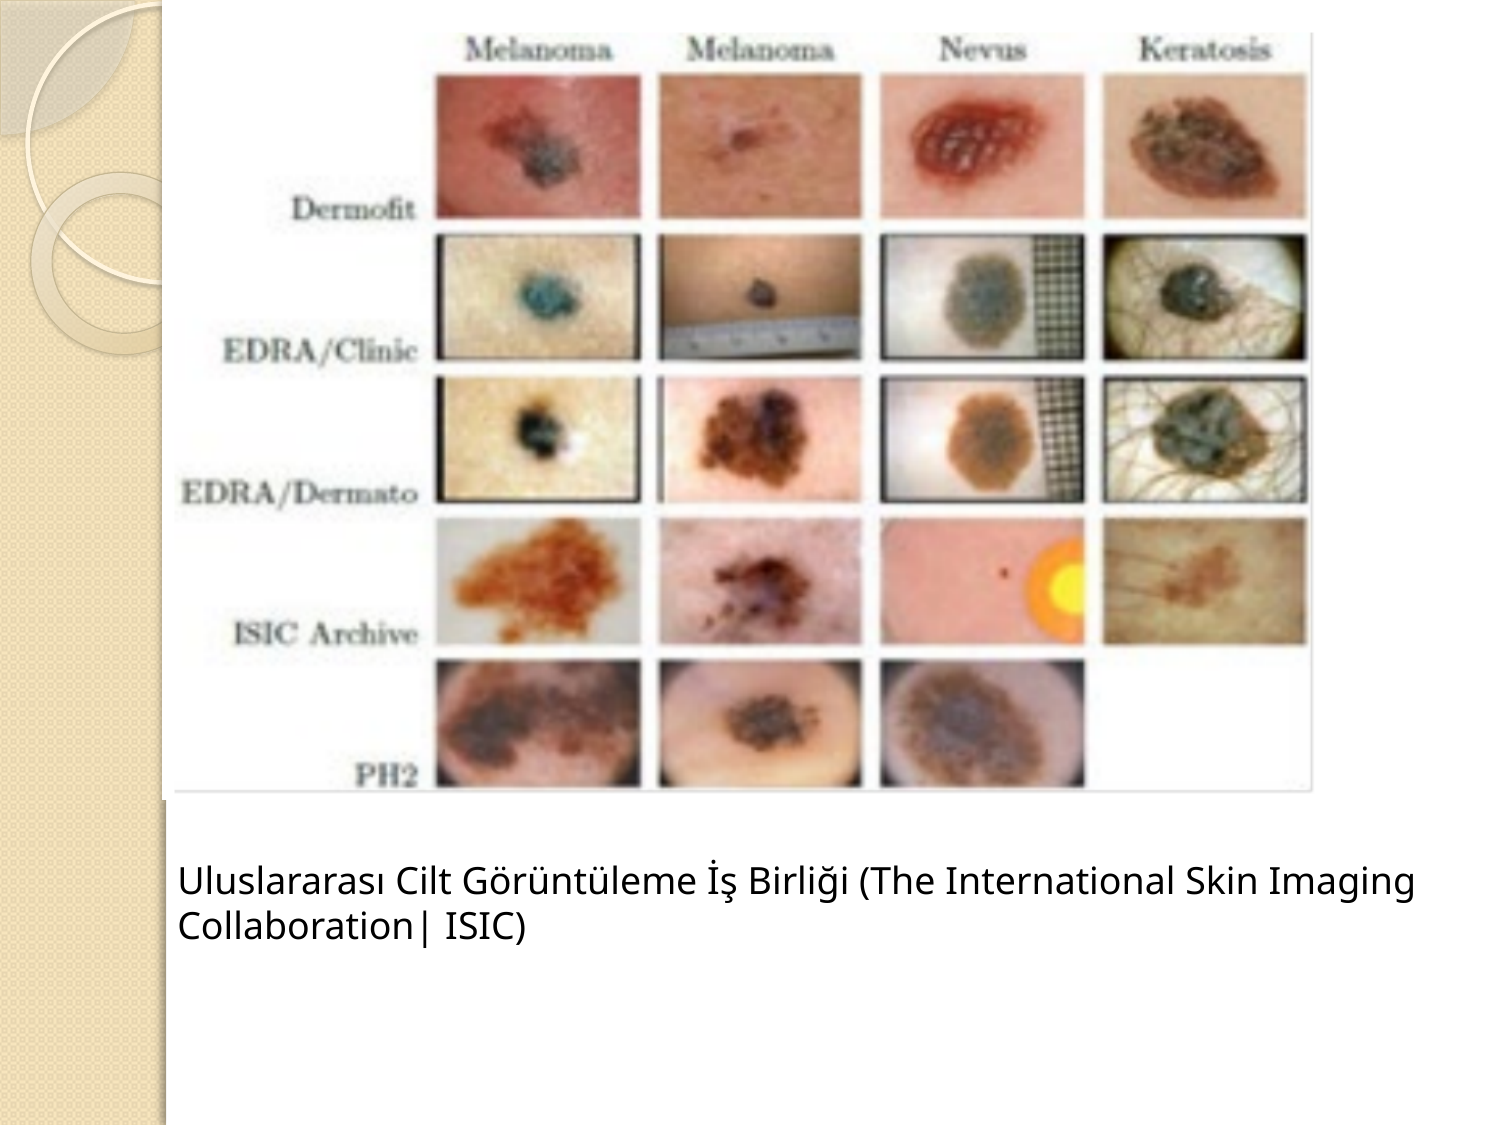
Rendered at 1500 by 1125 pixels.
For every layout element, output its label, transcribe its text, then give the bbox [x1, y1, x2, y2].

picture [162, 0, 1341, 801]
text_box Uluslararası Cilt Görüntüleme İş Birliği (The International Skin Imaging Collaboration| ISIC) [162, 849, 1500, 955]
